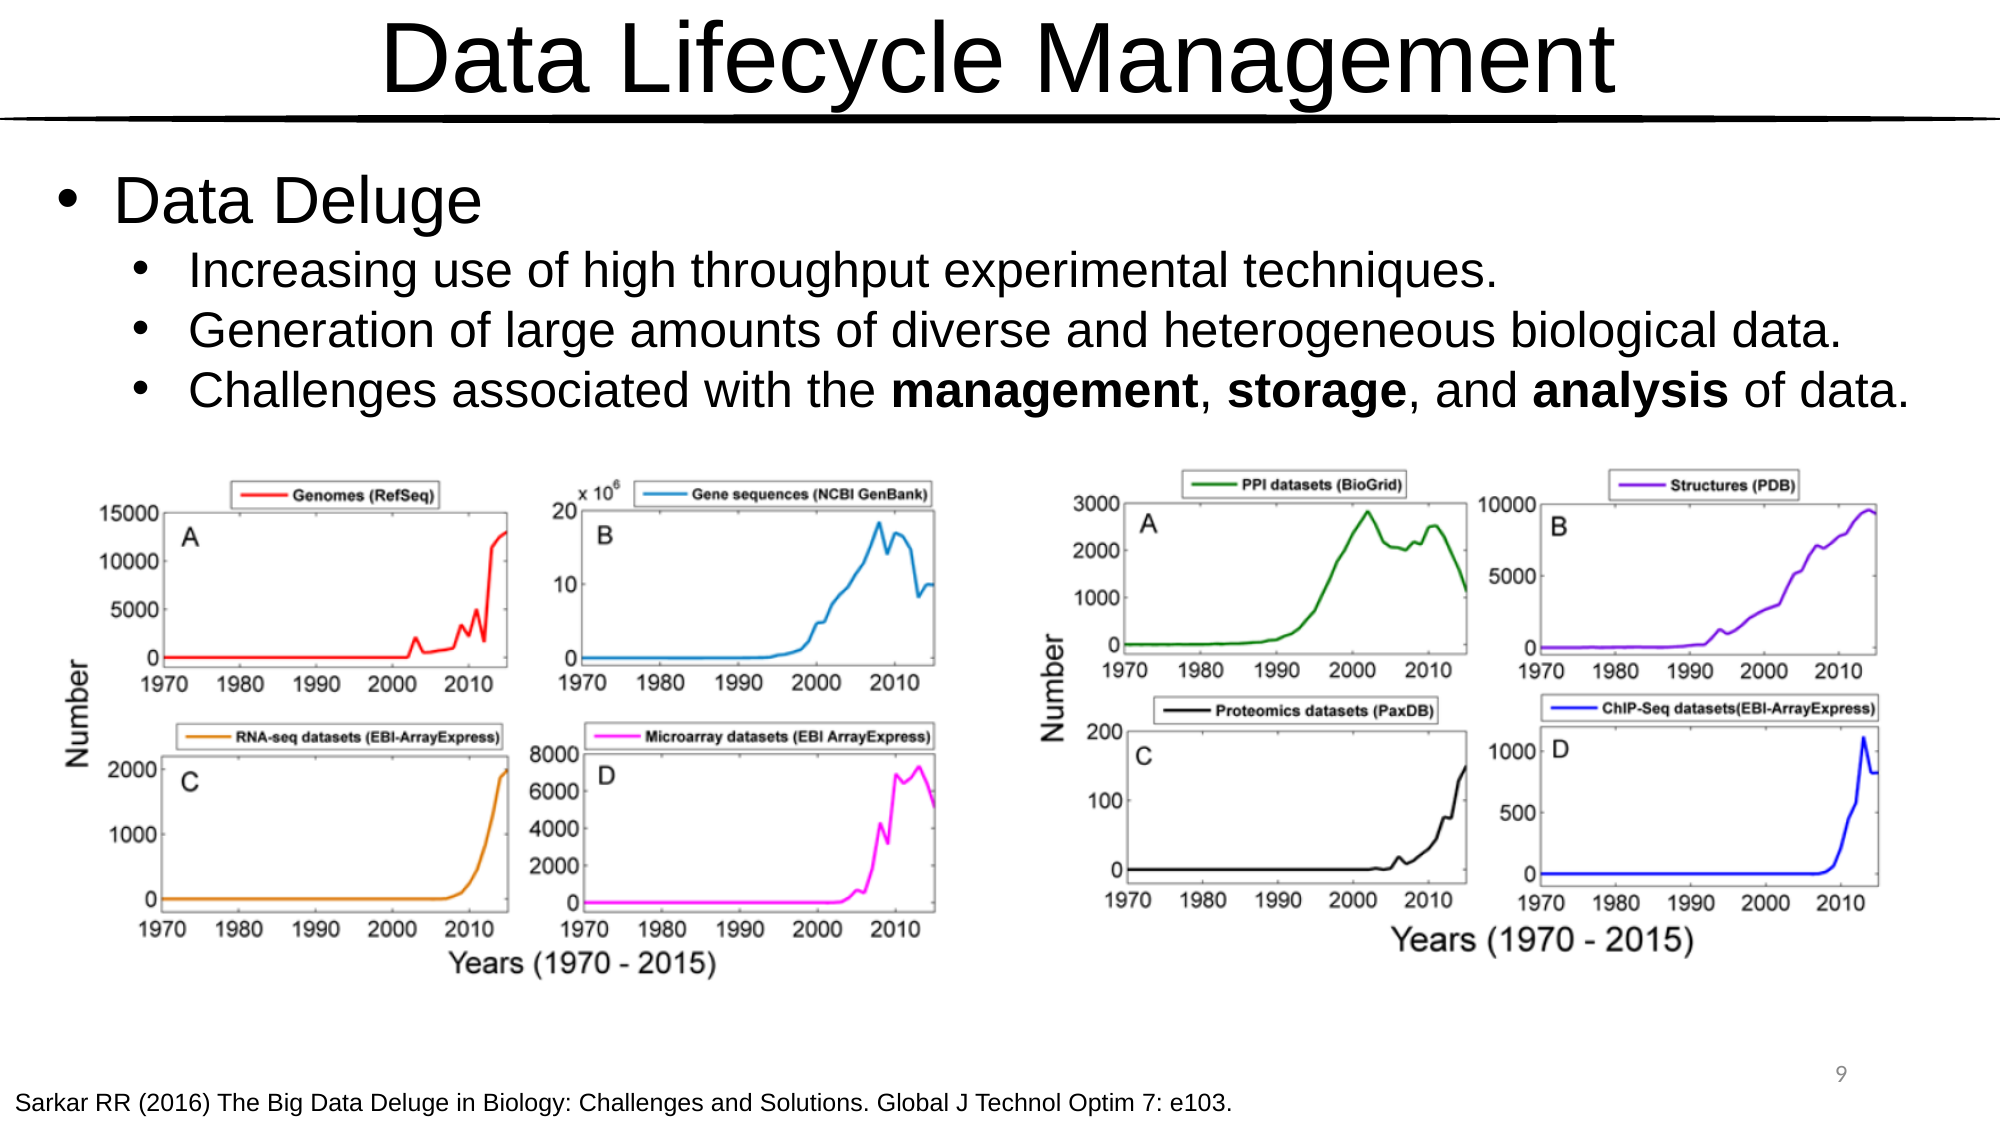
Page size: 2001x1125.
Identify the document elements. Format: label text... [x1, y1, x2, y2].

text_box Sarkar RR (2016) The Big Data Deluge in Biology: Challenges and Solutions. Global J Technol Optim 7: e103. [0, 1078, 1322, 1124]
text_box [0, 115, 2000, 123]
text_box Data Deluge Increasing use of high throughput experimental techniques. Generation of large amounts of diverse and heterogeneous biological data. Challenges associated with the management, storage, and analysis of data. [42, 149, 1955, 425]
title Data Lifecycle Management [135, 1, 1861, 116]
slide_number 9 [1412, 1042, 1863, 1103]
picture [1023, 445, 1902, 981]
picture [42, 454, 963, 990]
